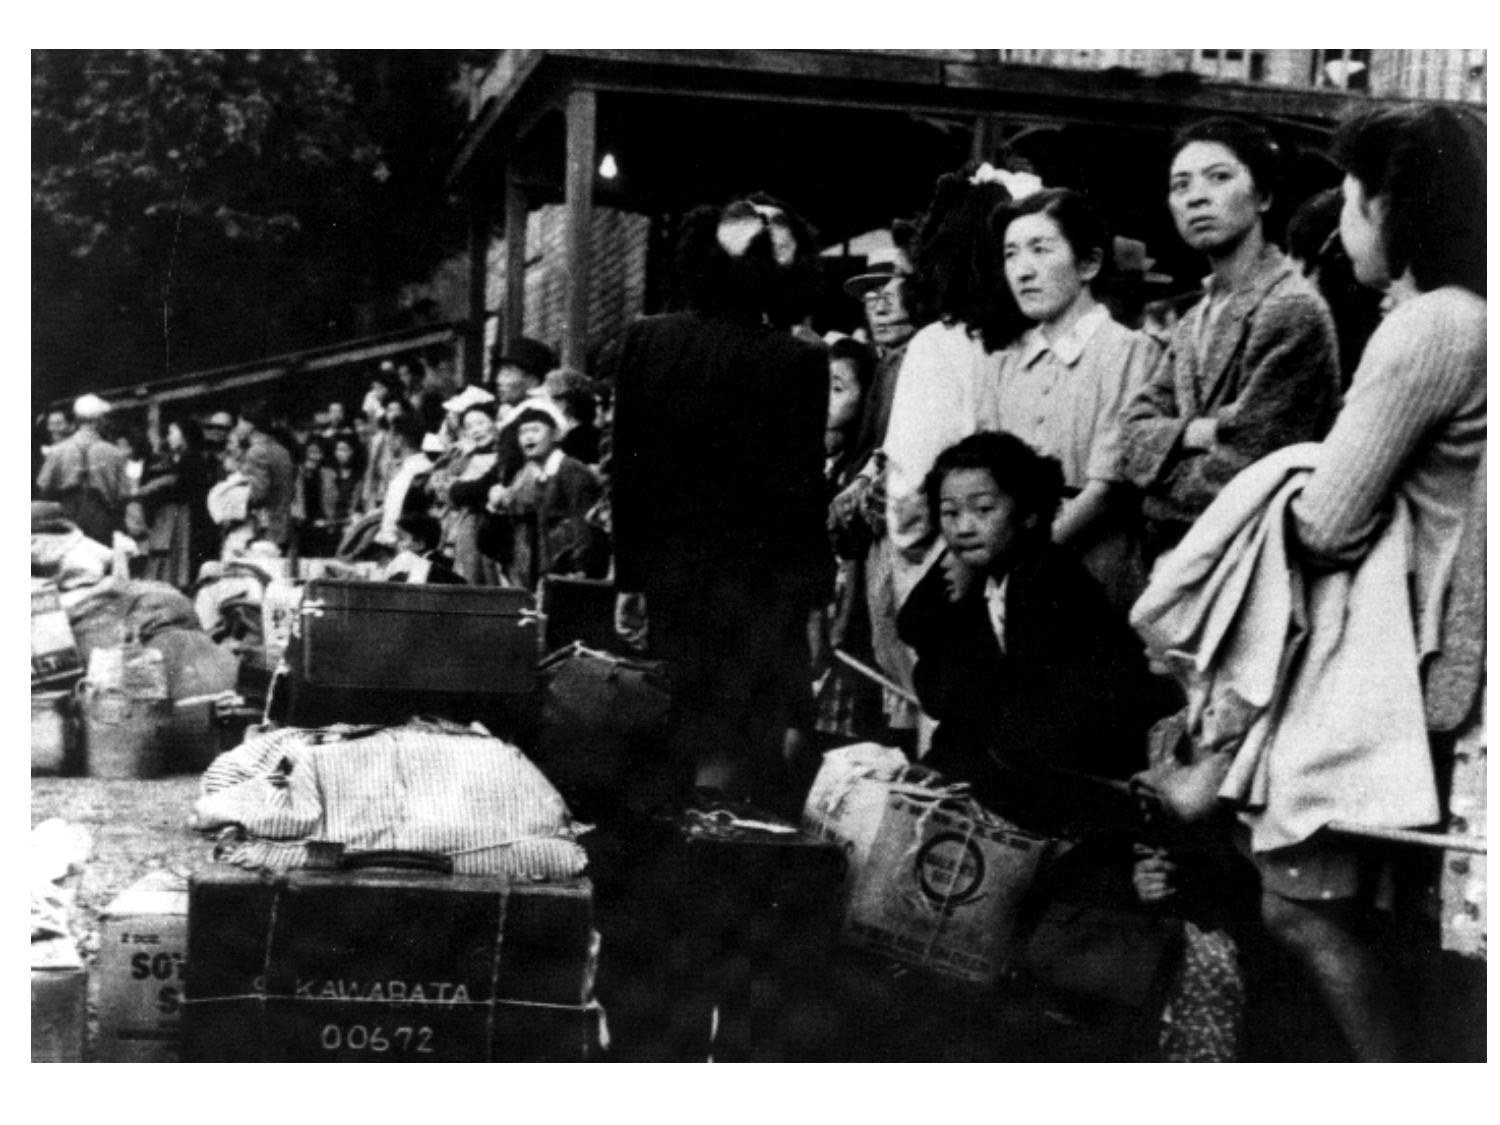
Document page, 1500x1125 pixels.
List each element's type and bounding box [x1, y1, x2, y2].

picture [30, 49, 1487, 1063]
